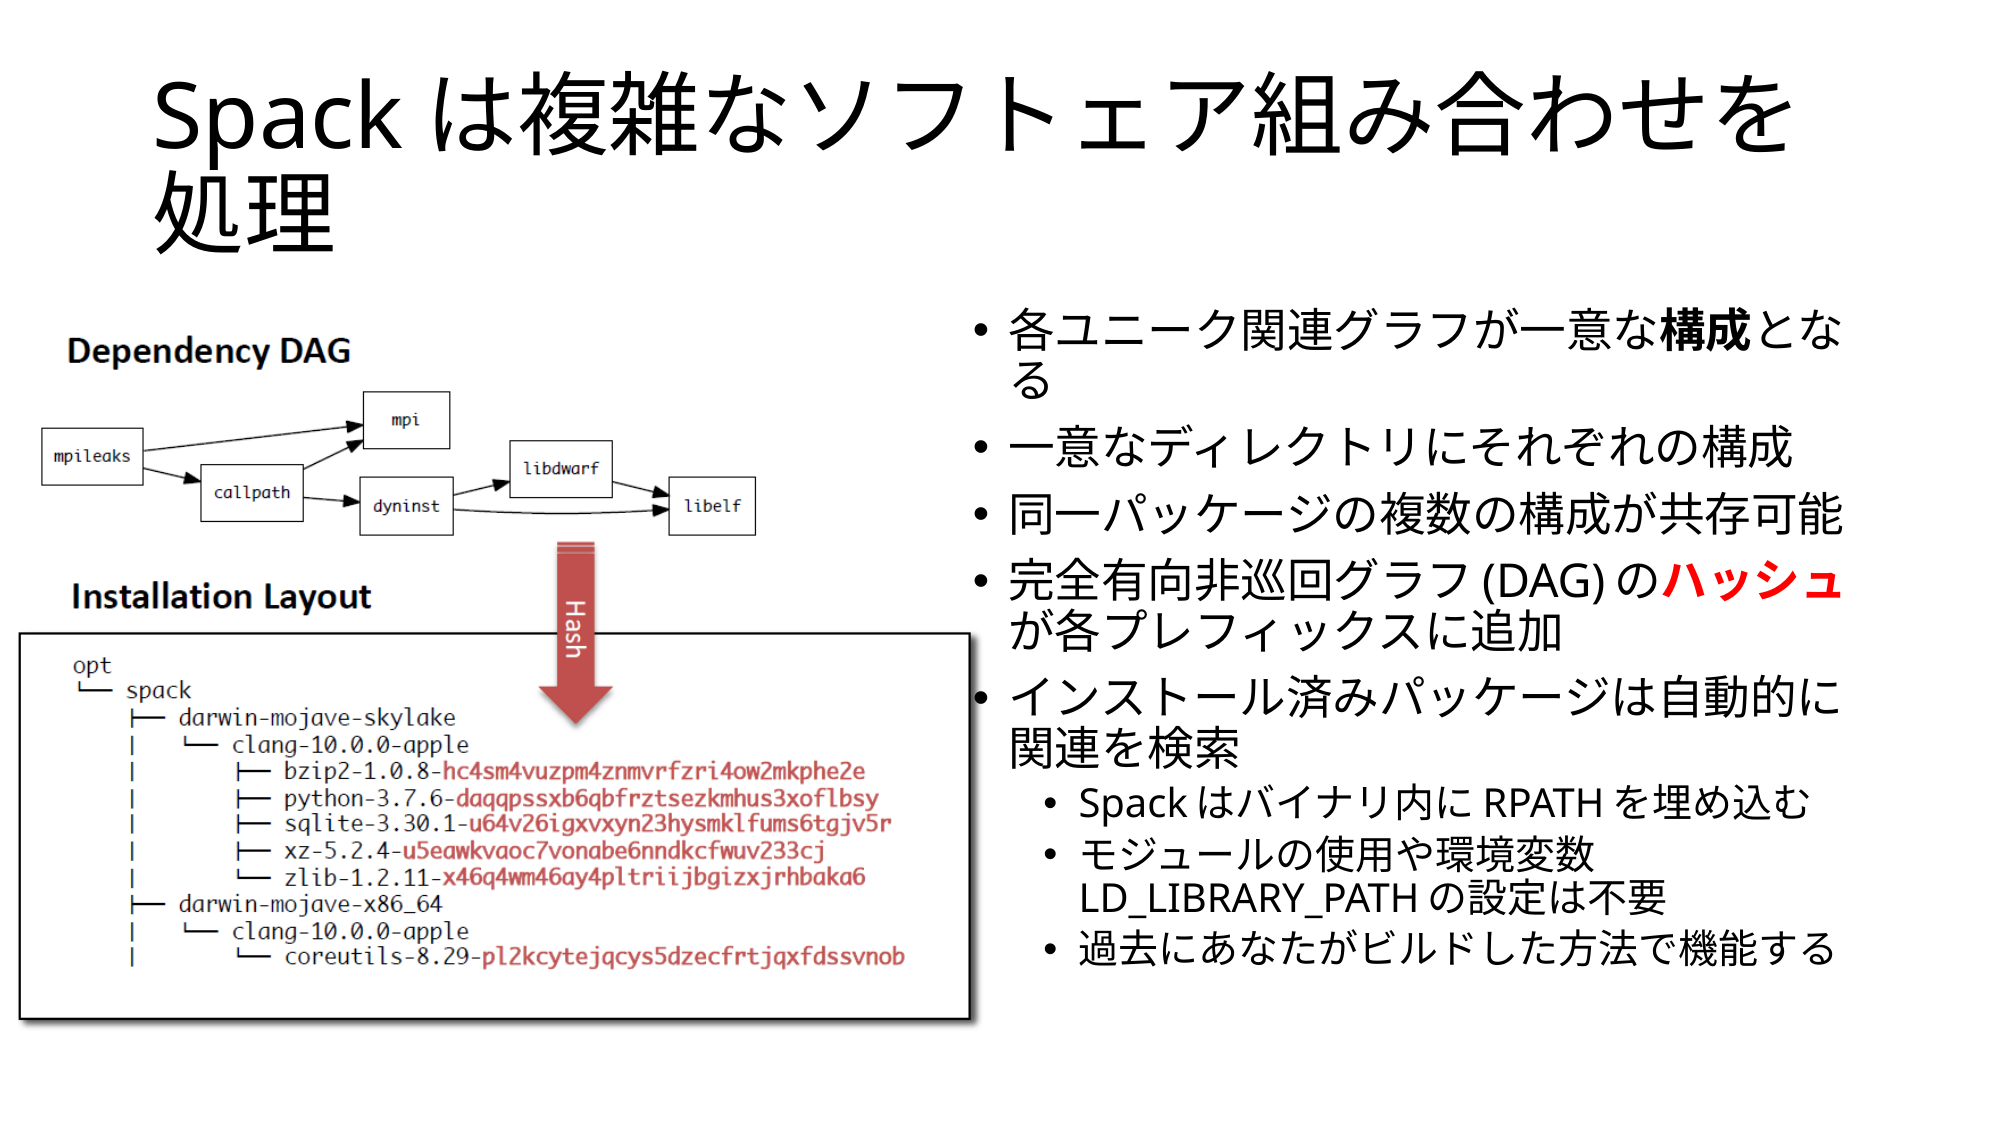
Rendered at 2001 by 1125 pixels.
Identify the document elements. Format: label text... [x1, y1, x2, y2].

list 各ユニーク関連グラフが一意な構成となる 一意なディレクトリにそれぞれの構成 同一パッケージの複数の構成が共存可能 完全有向非巡回グラフ(DAG)のハッシュが各プレフィックスに追加 インストール済みパッケージは自動的に関連を検索 Spackはバイナリ内にRPATHを埋め込む モジュールの使用や環境変数LD_LIBRARY_PATHの設定は不要 過去にあなたがビルドした方法で機能する [957, 299, 1863, 1014]
title Spackは複雑なソフトェア組み合わせを処理 [137, 59, 1863, 278]
picture [13, 322, 989, 1036]
